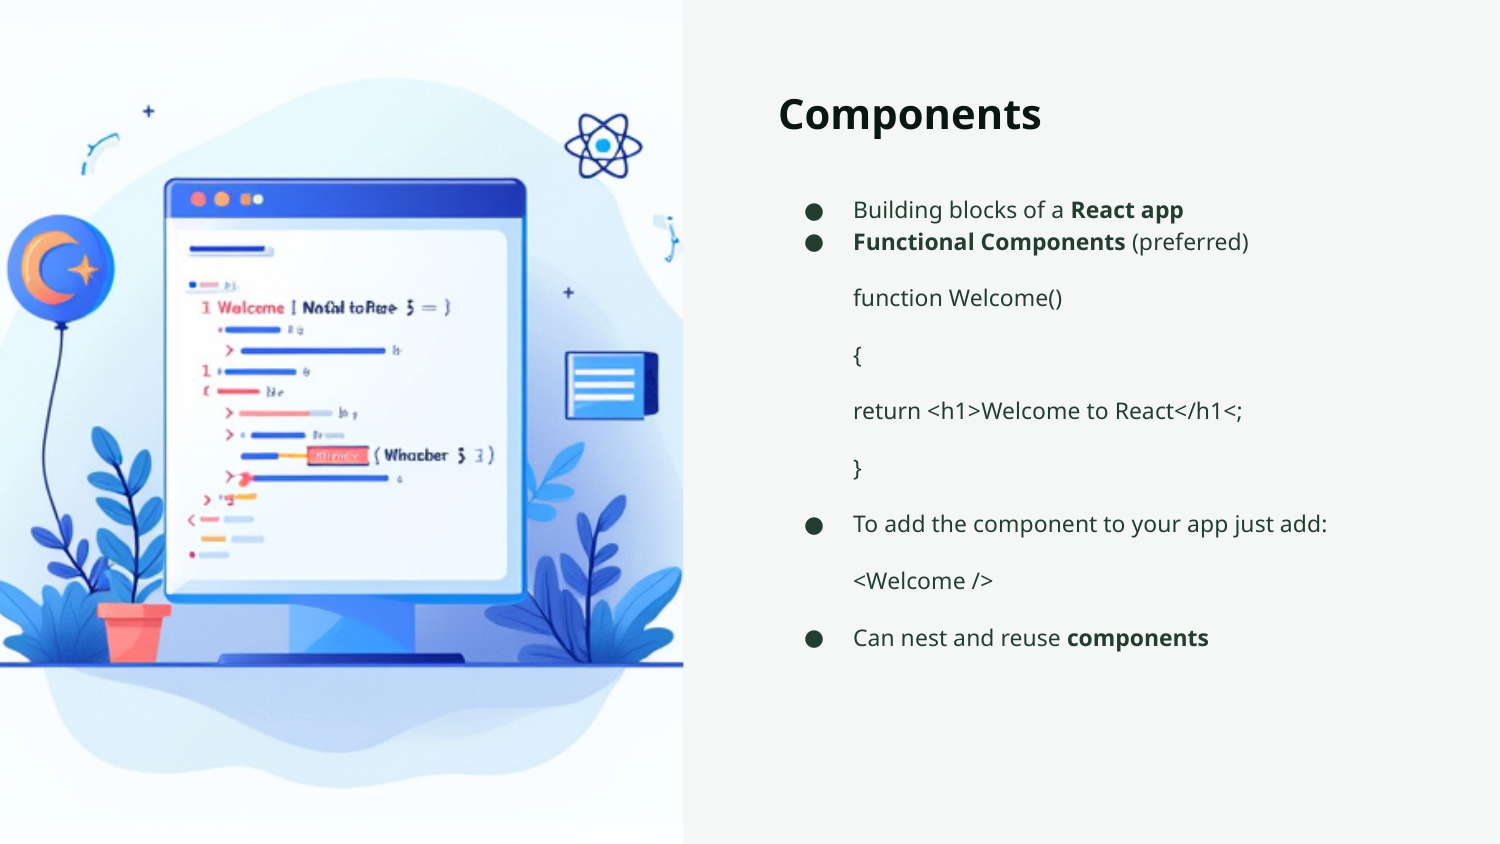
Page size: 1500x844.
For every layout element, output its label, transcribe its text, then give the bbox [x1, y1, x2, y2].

picture [0, 0, 684, 844]
list Building blocks of a React app Functional Components (preferred) function Welcome() { return <h1>Welcome to React</h1<; } To add the component to your app just add: <Welcome /> Can nest and reuse components [763, 176, 1417, 715]
title Components [763, 72, 1435, 156]
